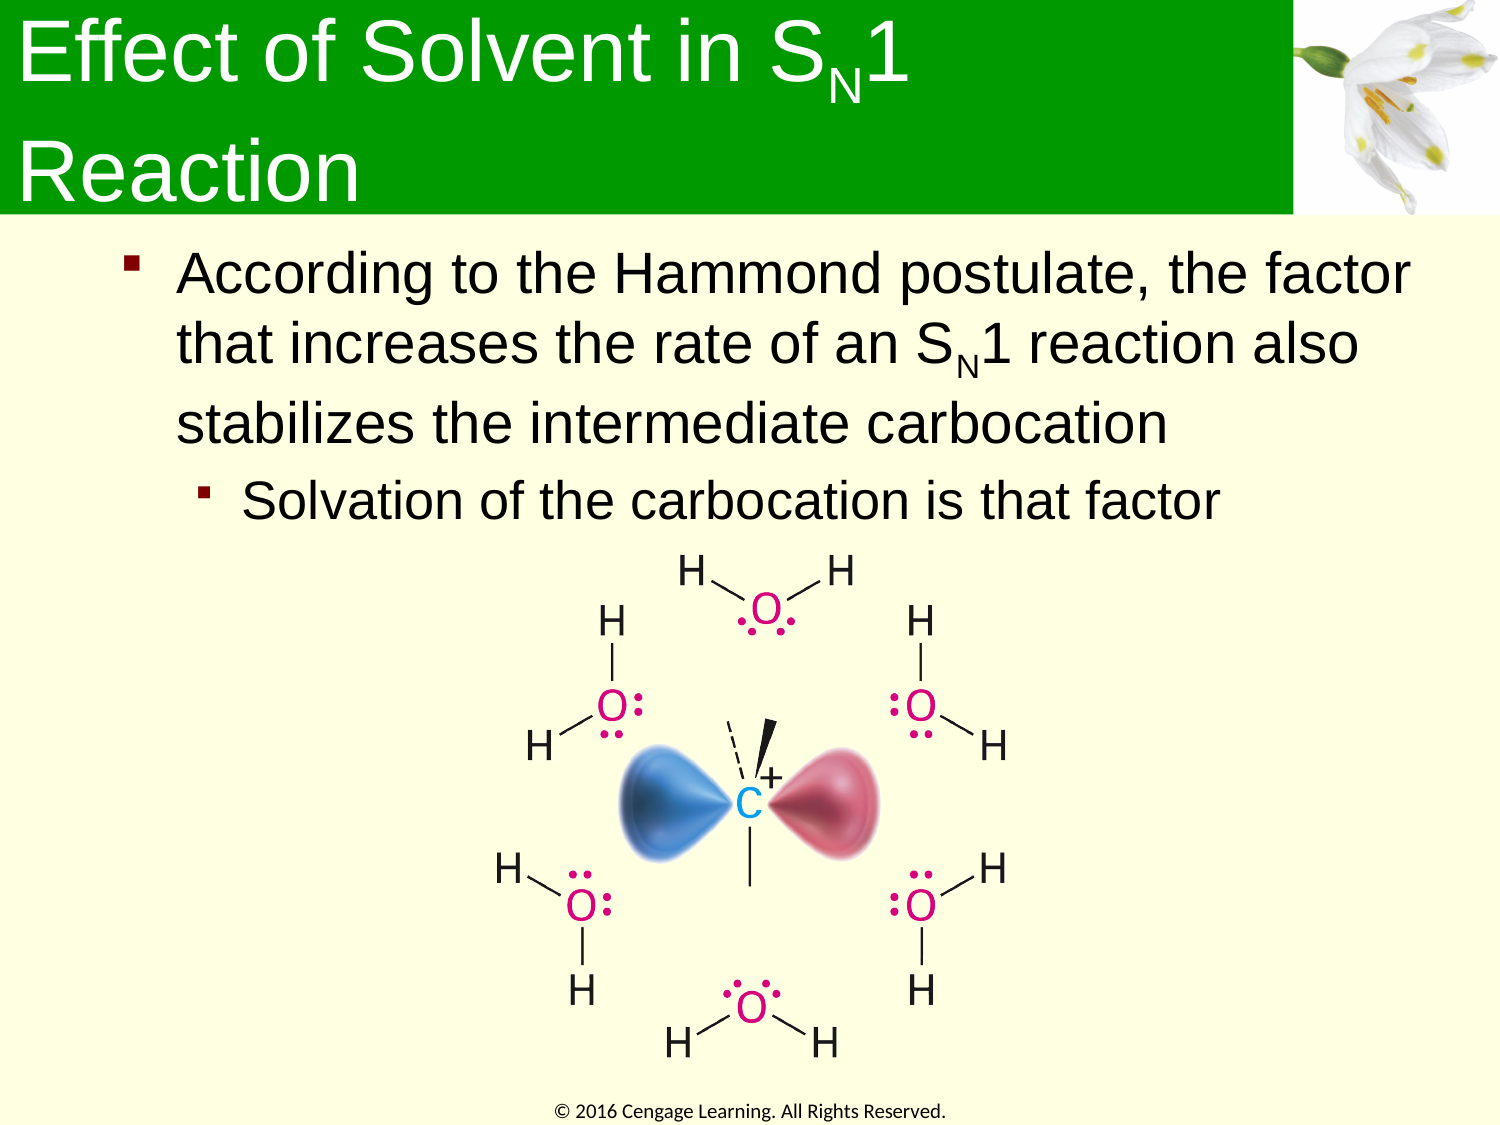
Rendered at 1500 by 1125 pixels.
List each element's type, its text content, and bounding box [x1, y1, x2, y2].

list According to the Hammond postulate, the factor that increases the rate of an SN1 reaction also stabilizes the intermediate carbocation Solvation of the carbocation is that factor [103, 227, 1450, 1065]
title Effect of Solvent in SN1 Reaction [0, 0, 1288, 213]
picture [1293, 0, 1500, 215]
picture [493, 550, 1009, 1068]
